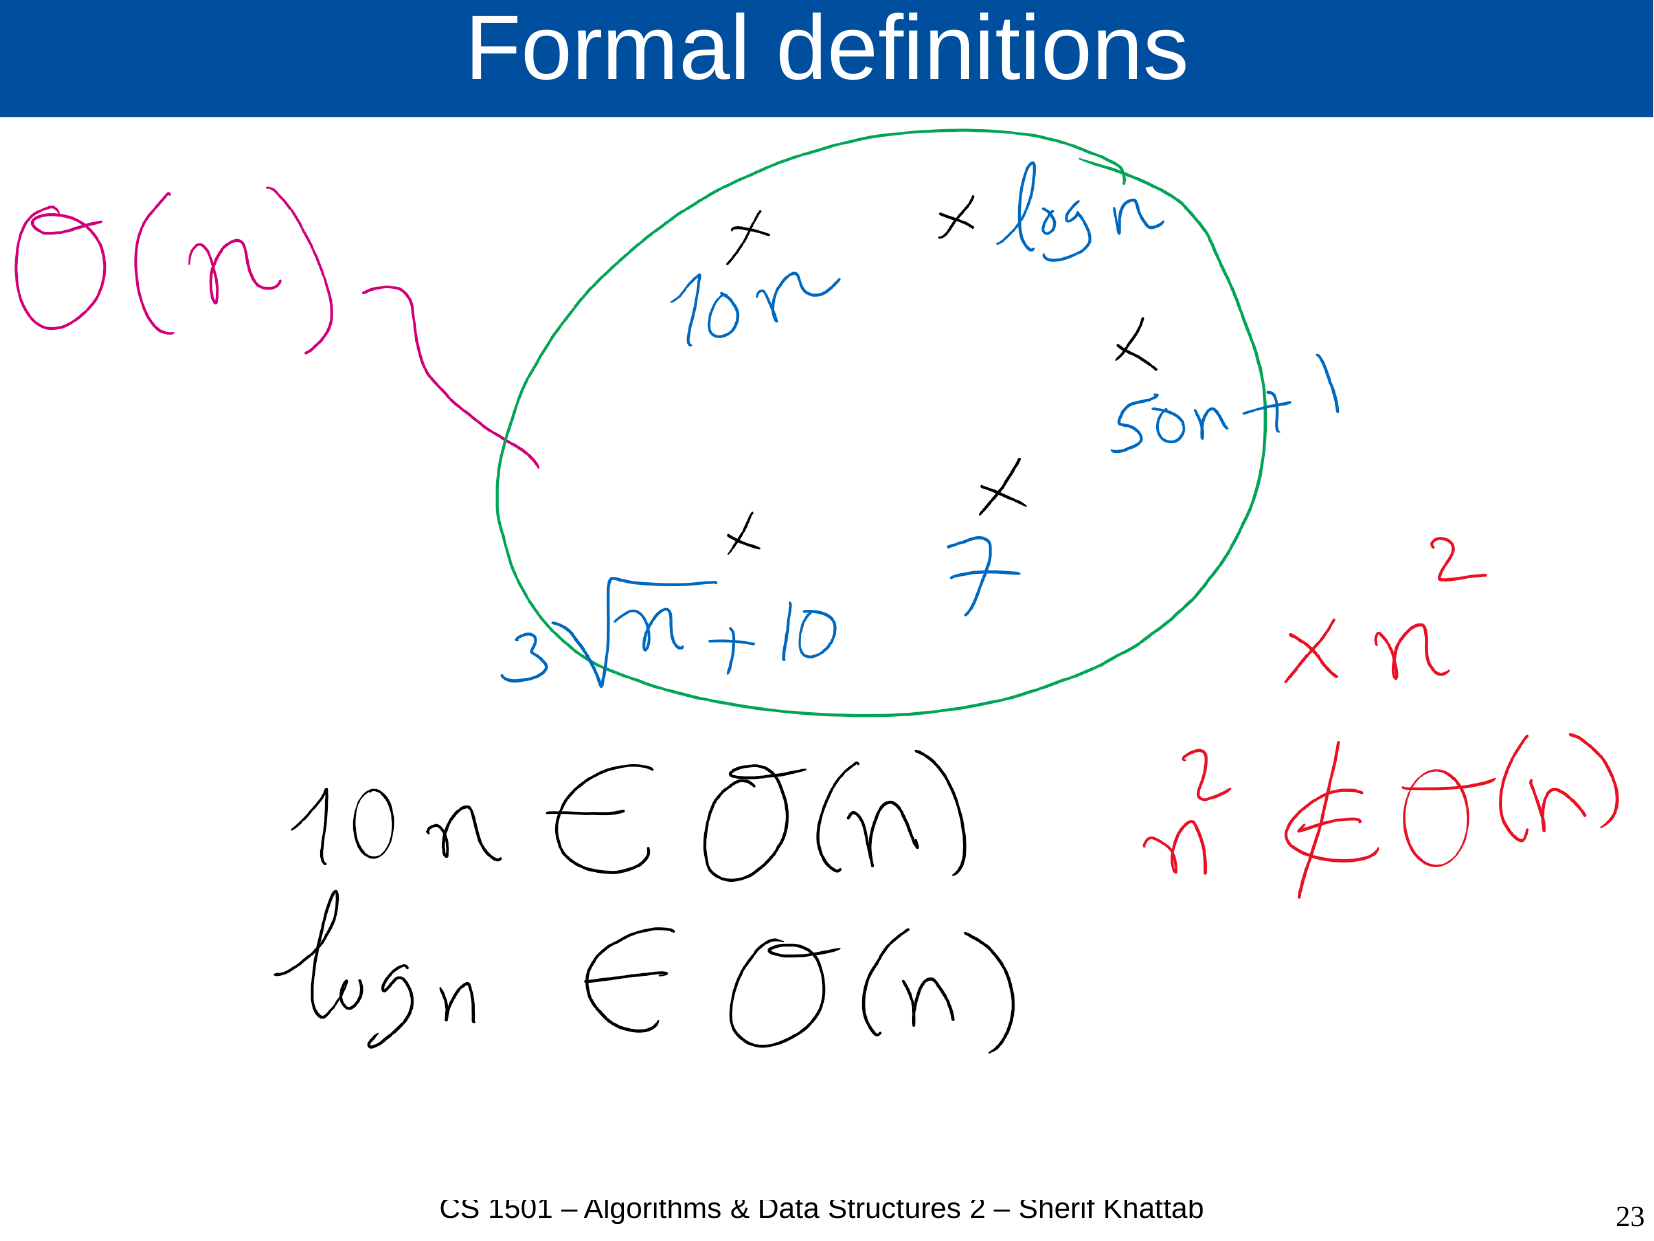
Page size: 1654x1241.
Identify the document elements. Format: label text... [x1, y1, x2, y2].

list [7, 121, 1626, 1200]
footer CS 1501 – Algorithms & Data Structures 2 – Sherif Khattab [407, 1209, 1238, 1241]
slide_number 23 [1265, 1199, 1646, 1241]
title Formal definitions [0, 0, 1654, 118]
